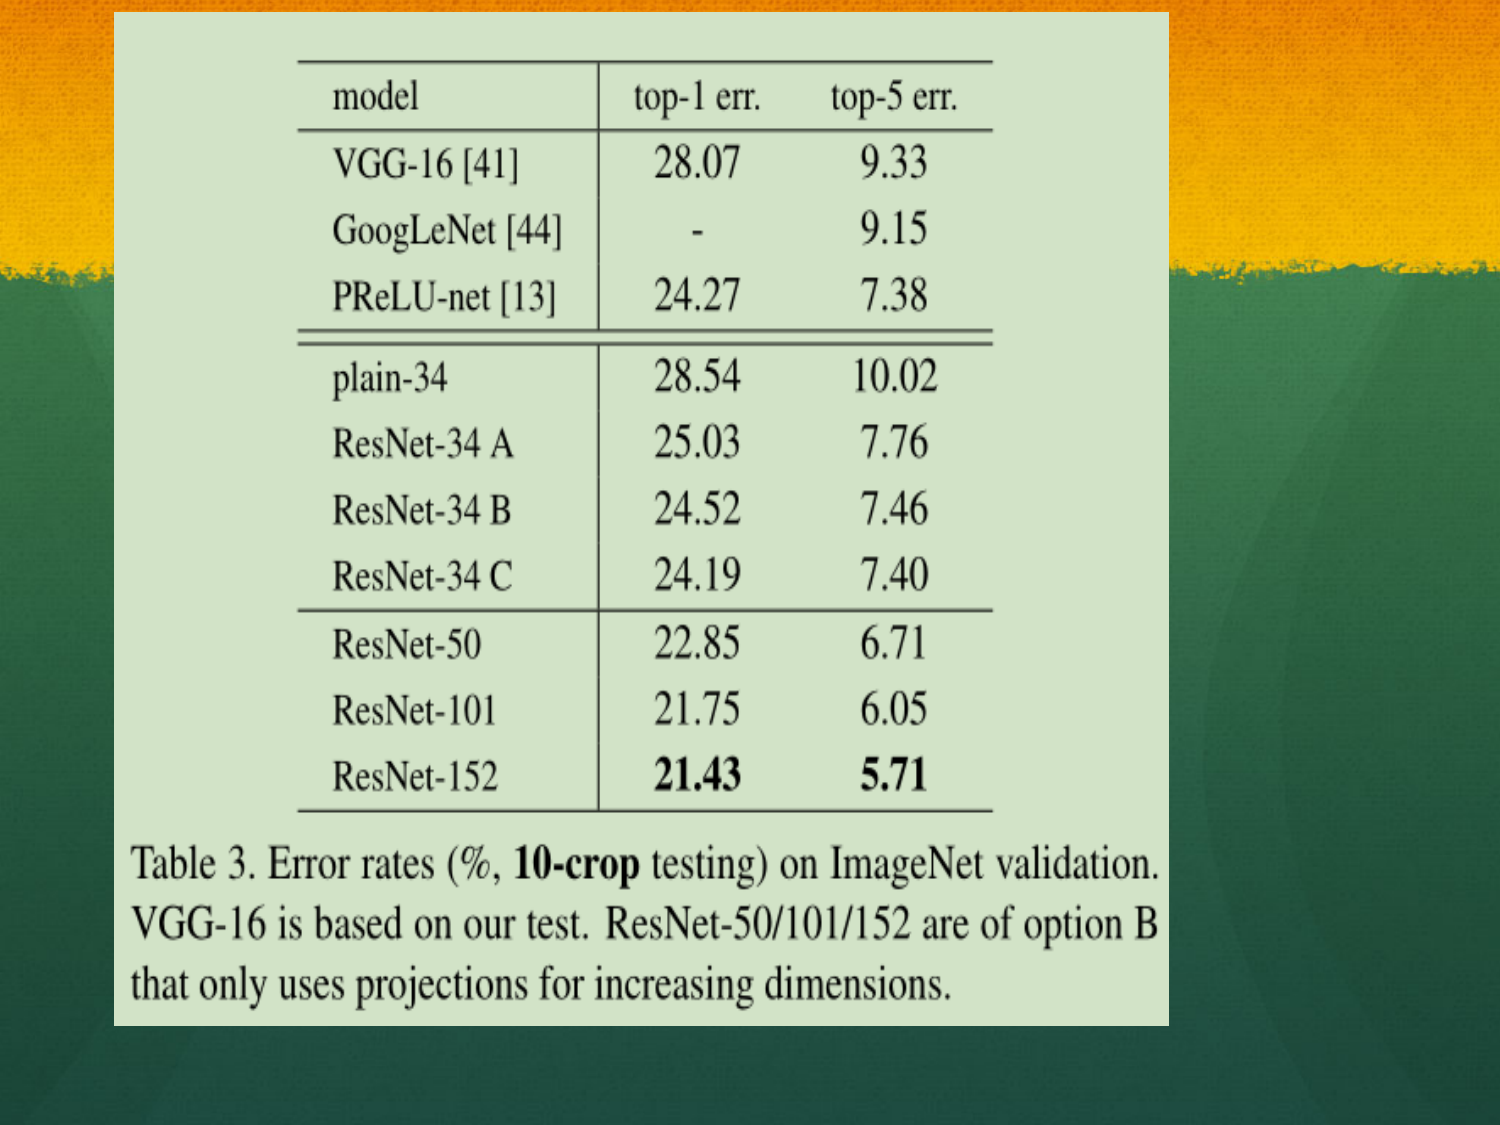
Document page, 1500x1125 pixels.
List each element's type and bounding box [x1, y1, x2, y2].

picture [0, 0, 1500, 1125]
list [0, 12, 1375, 1027]
